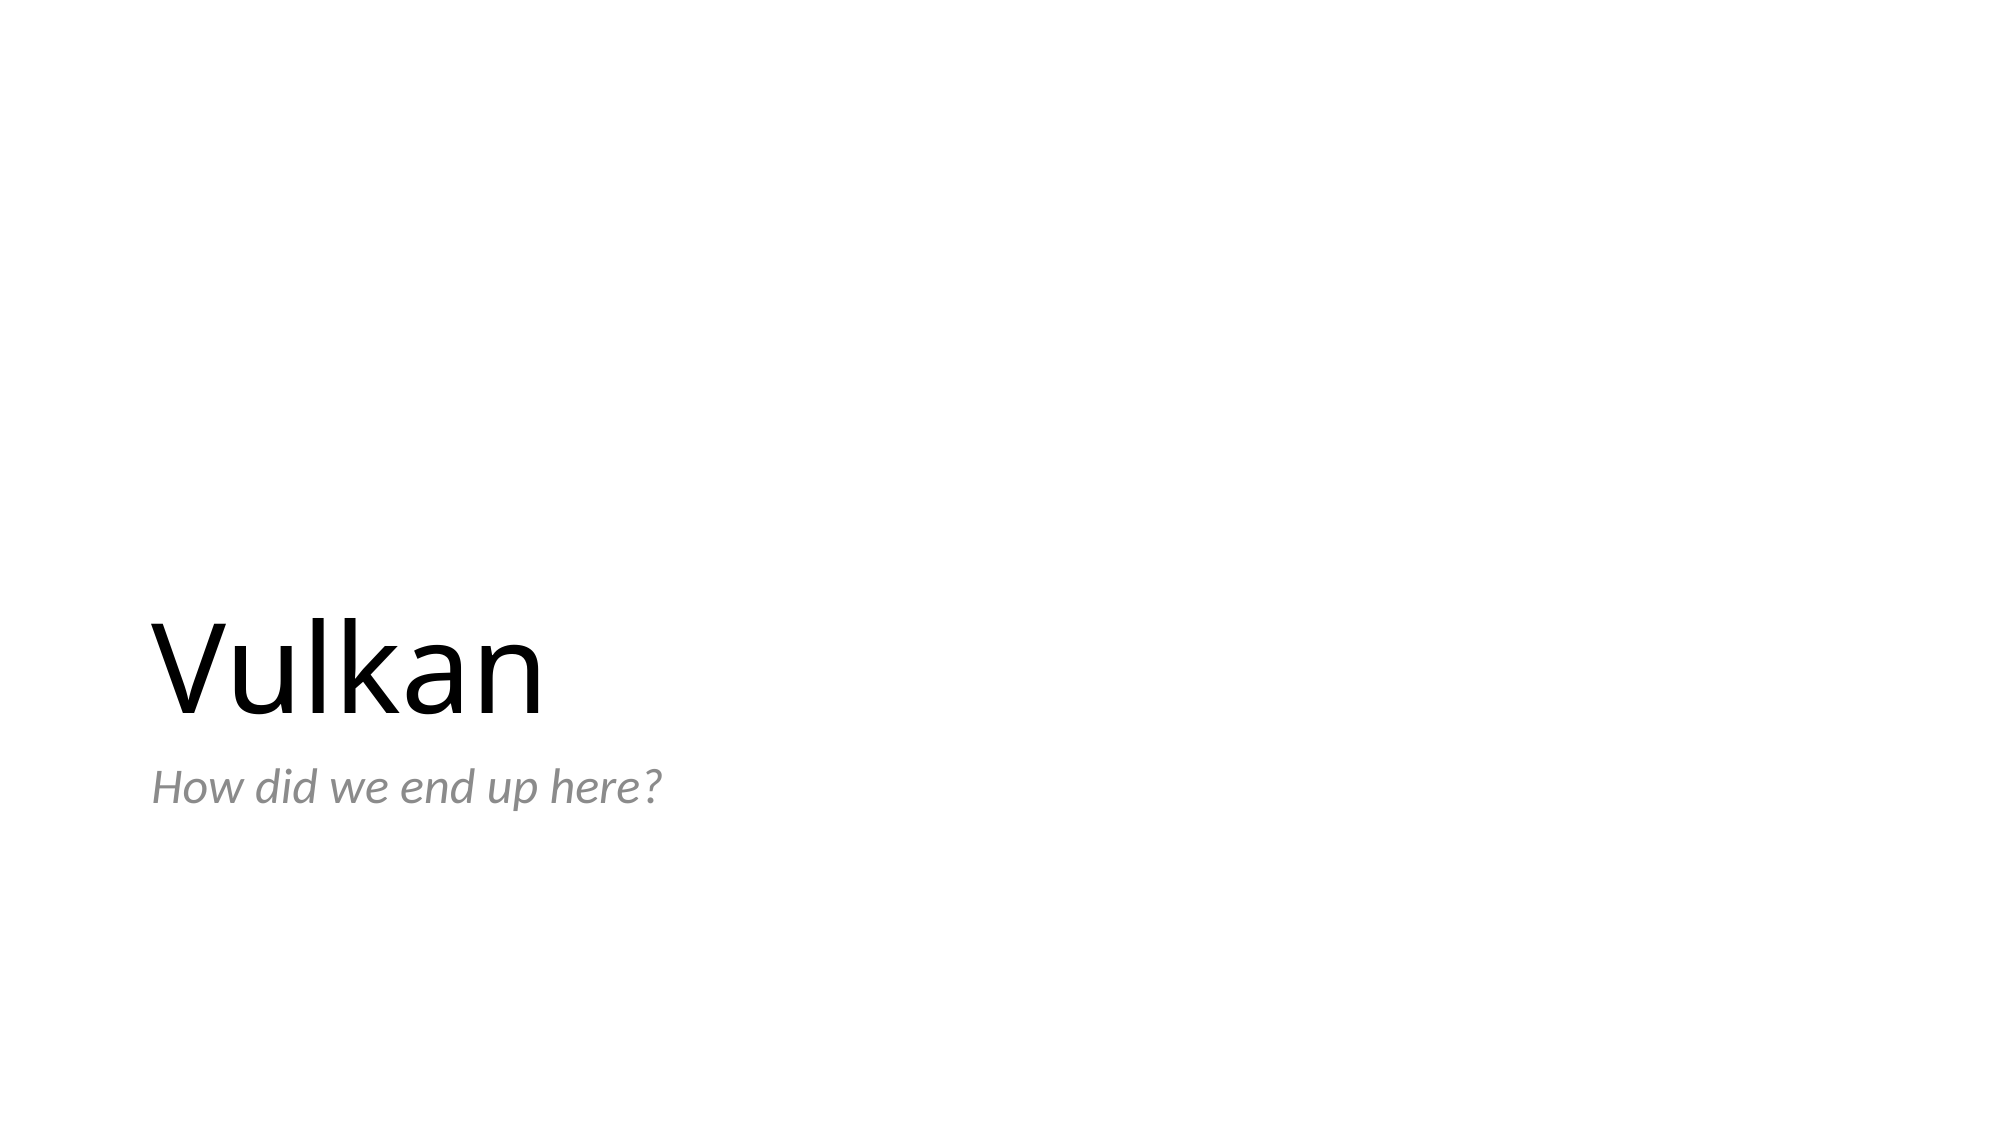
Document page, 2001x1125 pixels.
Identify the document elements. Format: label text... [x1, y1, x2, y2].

title Vulkan [136, 280, 1862, 749]
list How did we end up here? [136, 752, 1862, 999]
